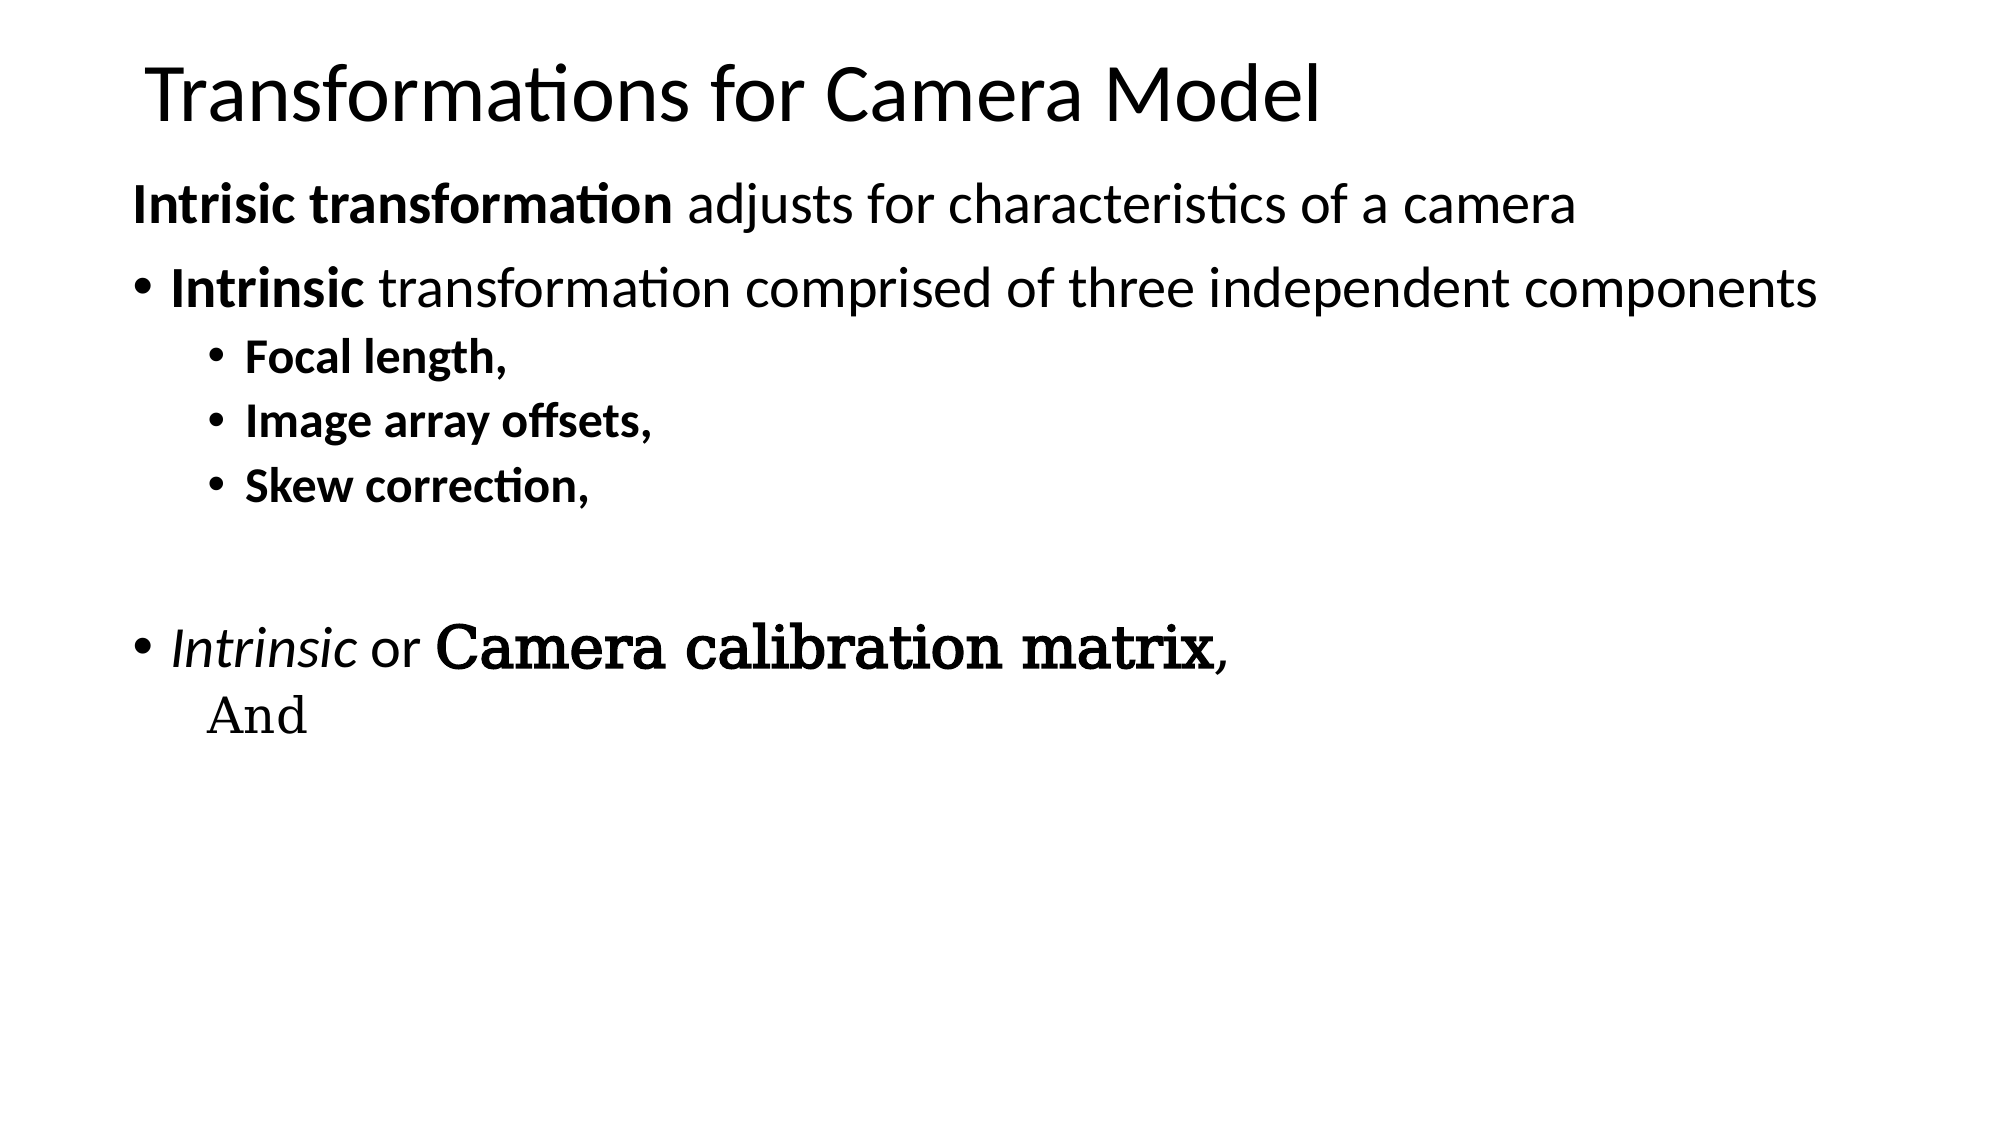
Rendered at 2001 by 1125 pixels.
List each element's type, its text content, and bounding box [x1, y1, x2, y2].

title Transformations for Camera Model [129, 22, 1855, 166]
